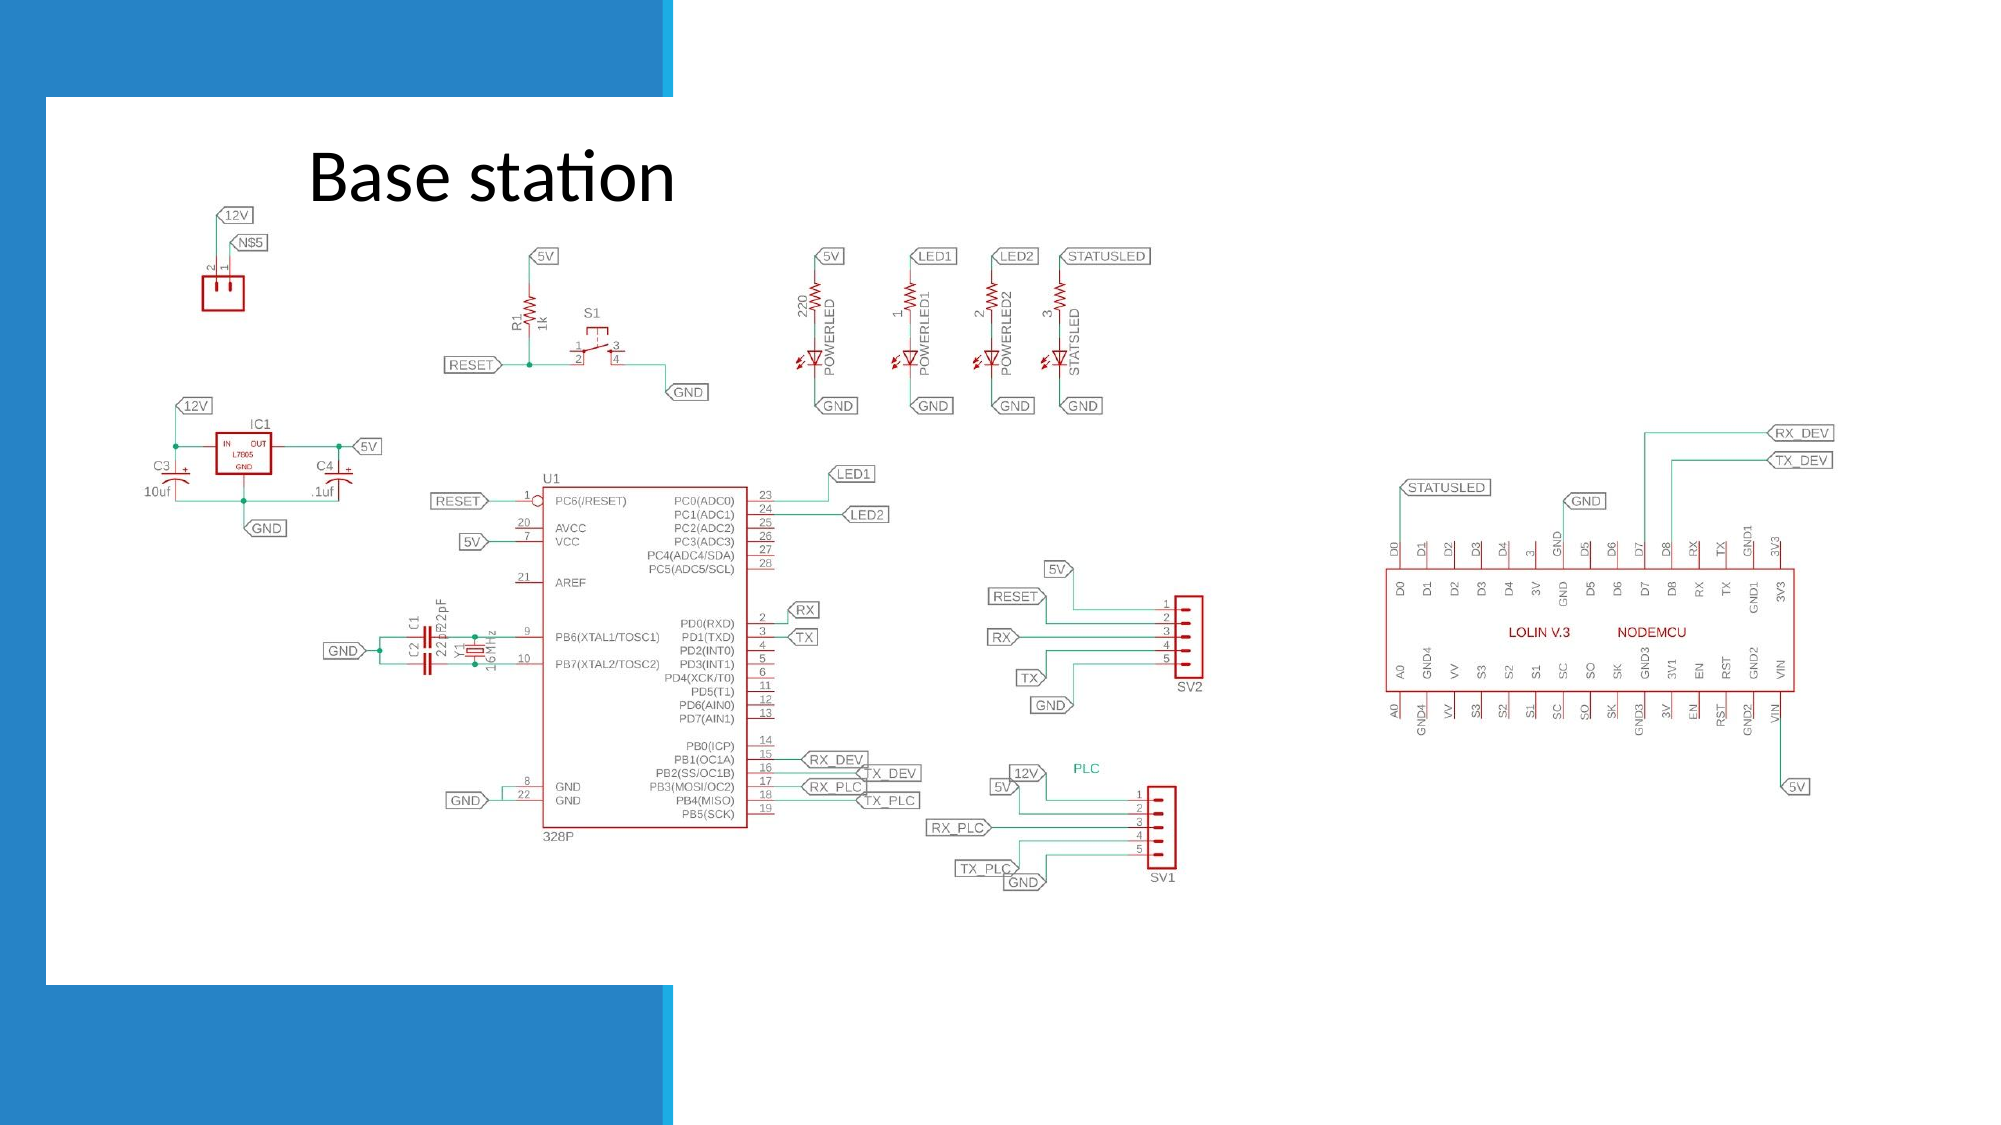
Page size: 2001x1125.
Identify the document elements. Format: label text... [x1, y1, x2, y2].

picture [46, 97, 2000, 985]
title Base station [293, 83, 1108, 93]
